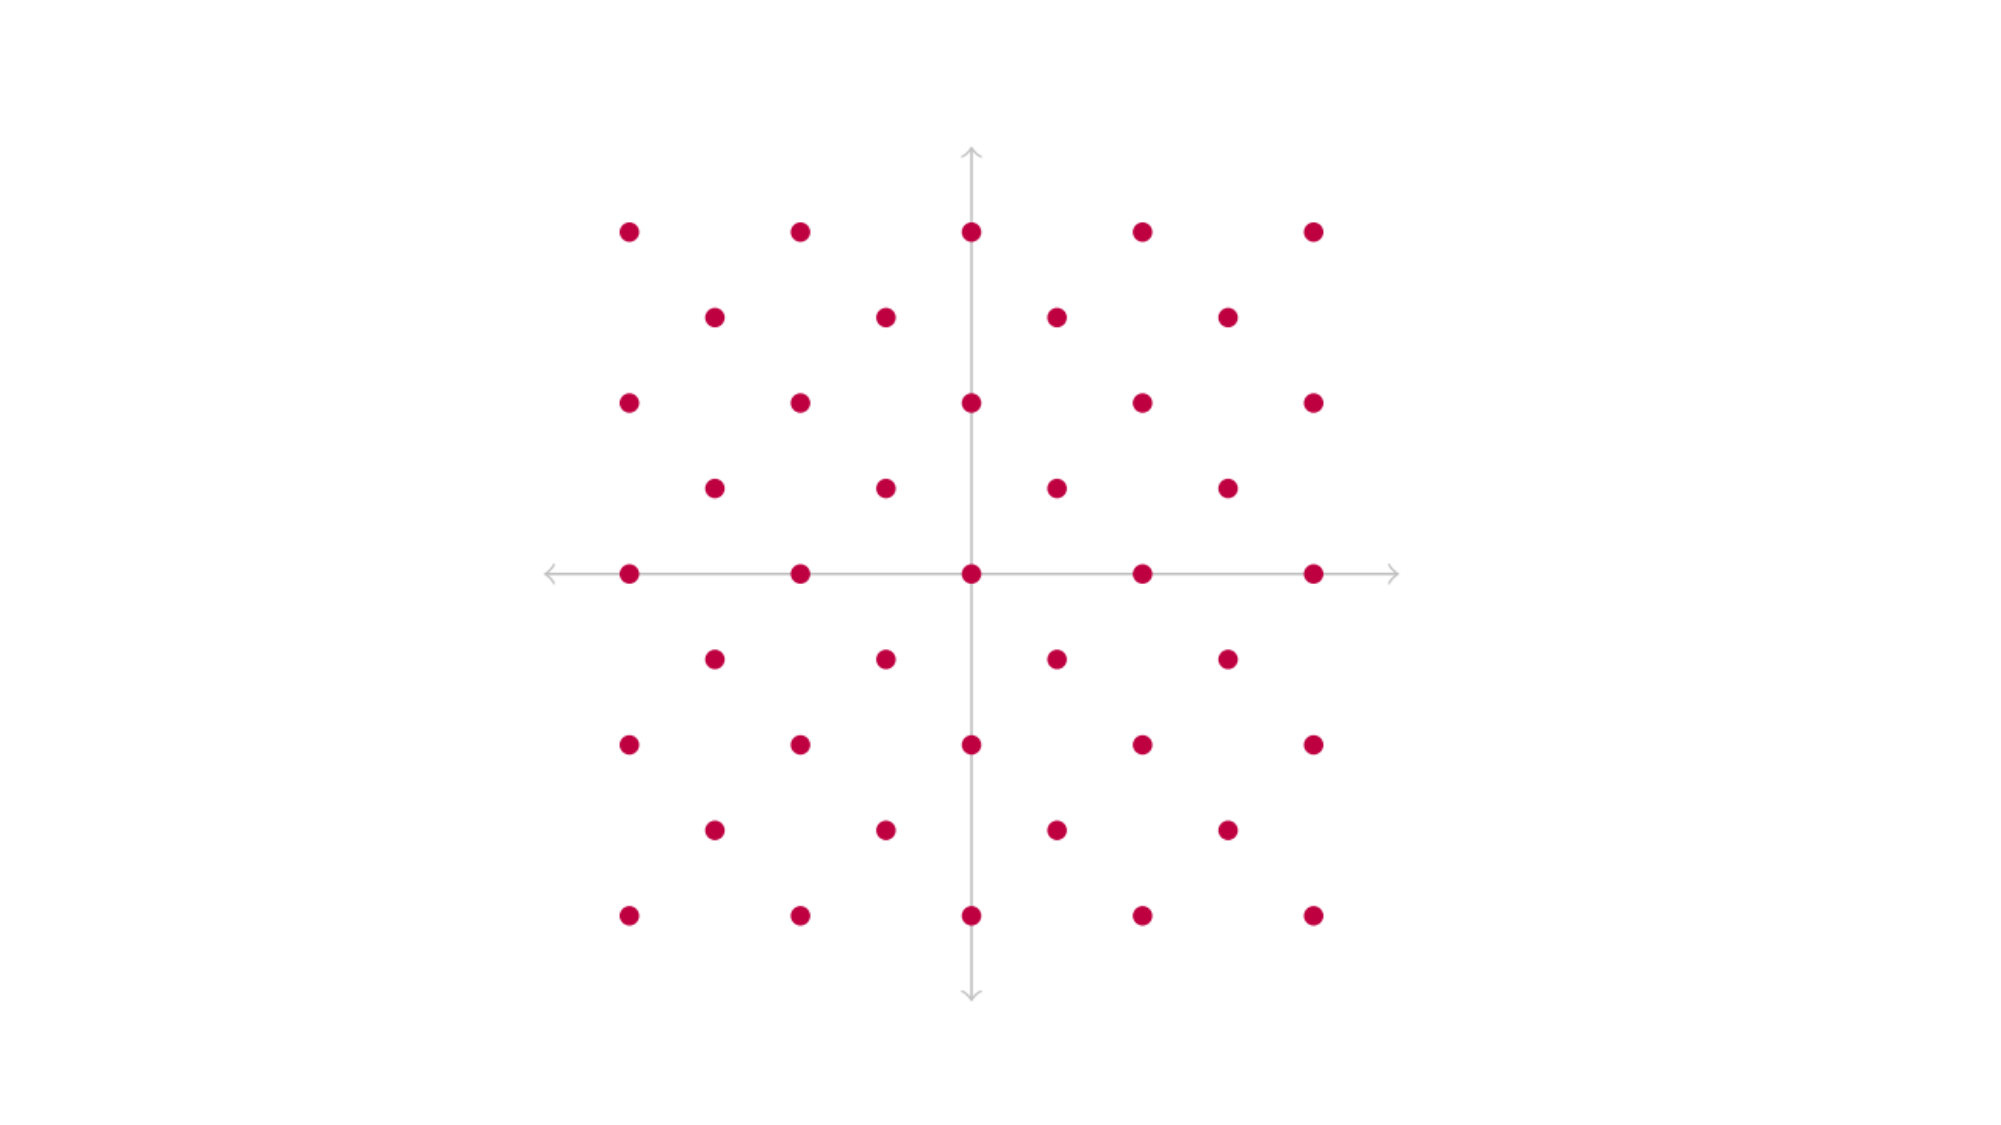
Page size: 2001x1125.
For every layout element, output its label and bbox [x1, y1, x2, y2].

picture [426, 121, 1527, 1022]
